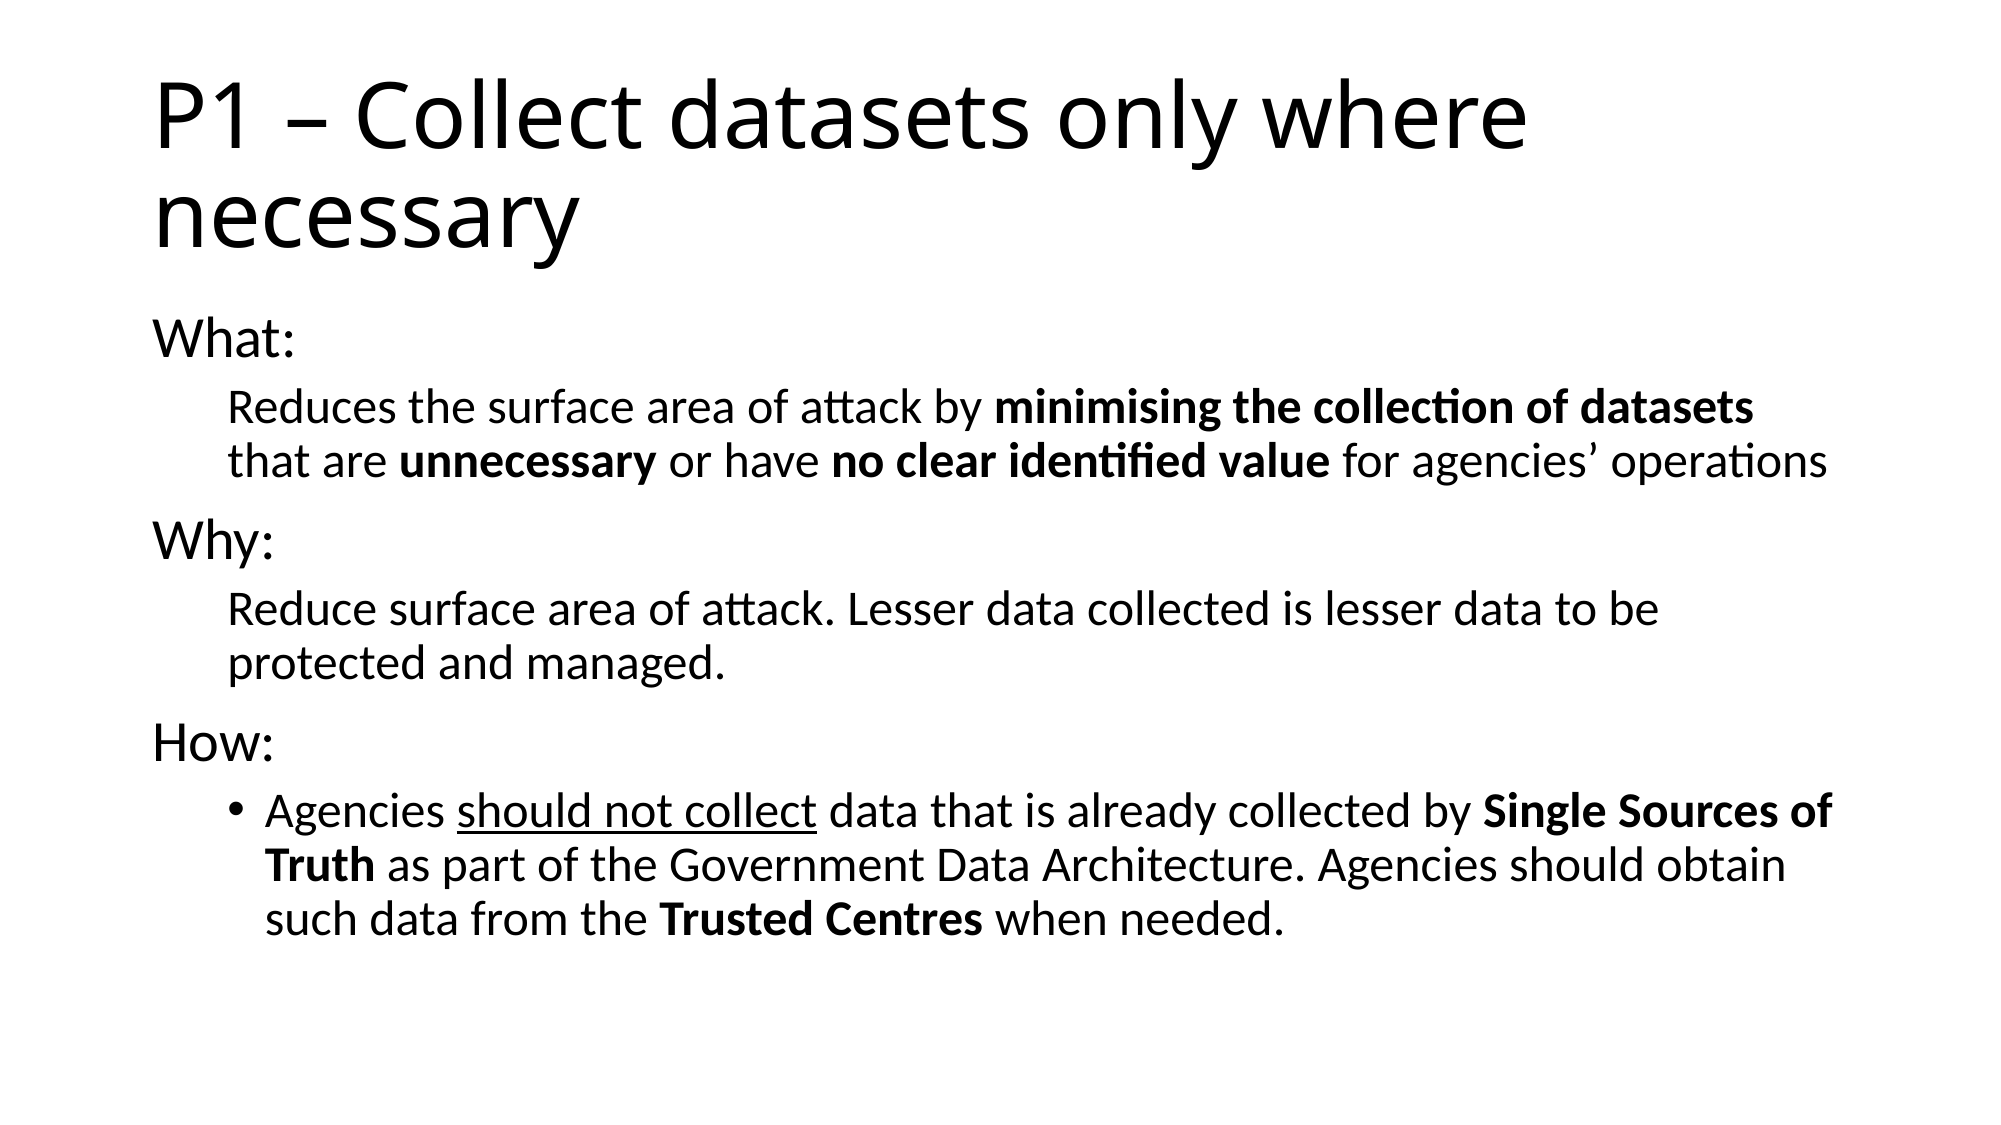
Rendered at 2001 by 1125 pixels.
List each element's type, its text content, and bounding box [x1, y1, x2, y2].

title P1 – Collect datasets only where necessary [137, 59, 1863, 278]
list What: Reduces the surface area of attack by minimising the collection of datasets that are unnecessary or have no clear identified value for agencies’ operations Why: Reduce surface area of attack. Lesser data collected is lesser data to be protected and managed. How: Agencies should not collect data that is already collected by Single Sources of Truth as part of the Government Data Architecture. Agencies should obtain such data from the Trusted Centres when needed. [137, 299, 1863, 1014]
